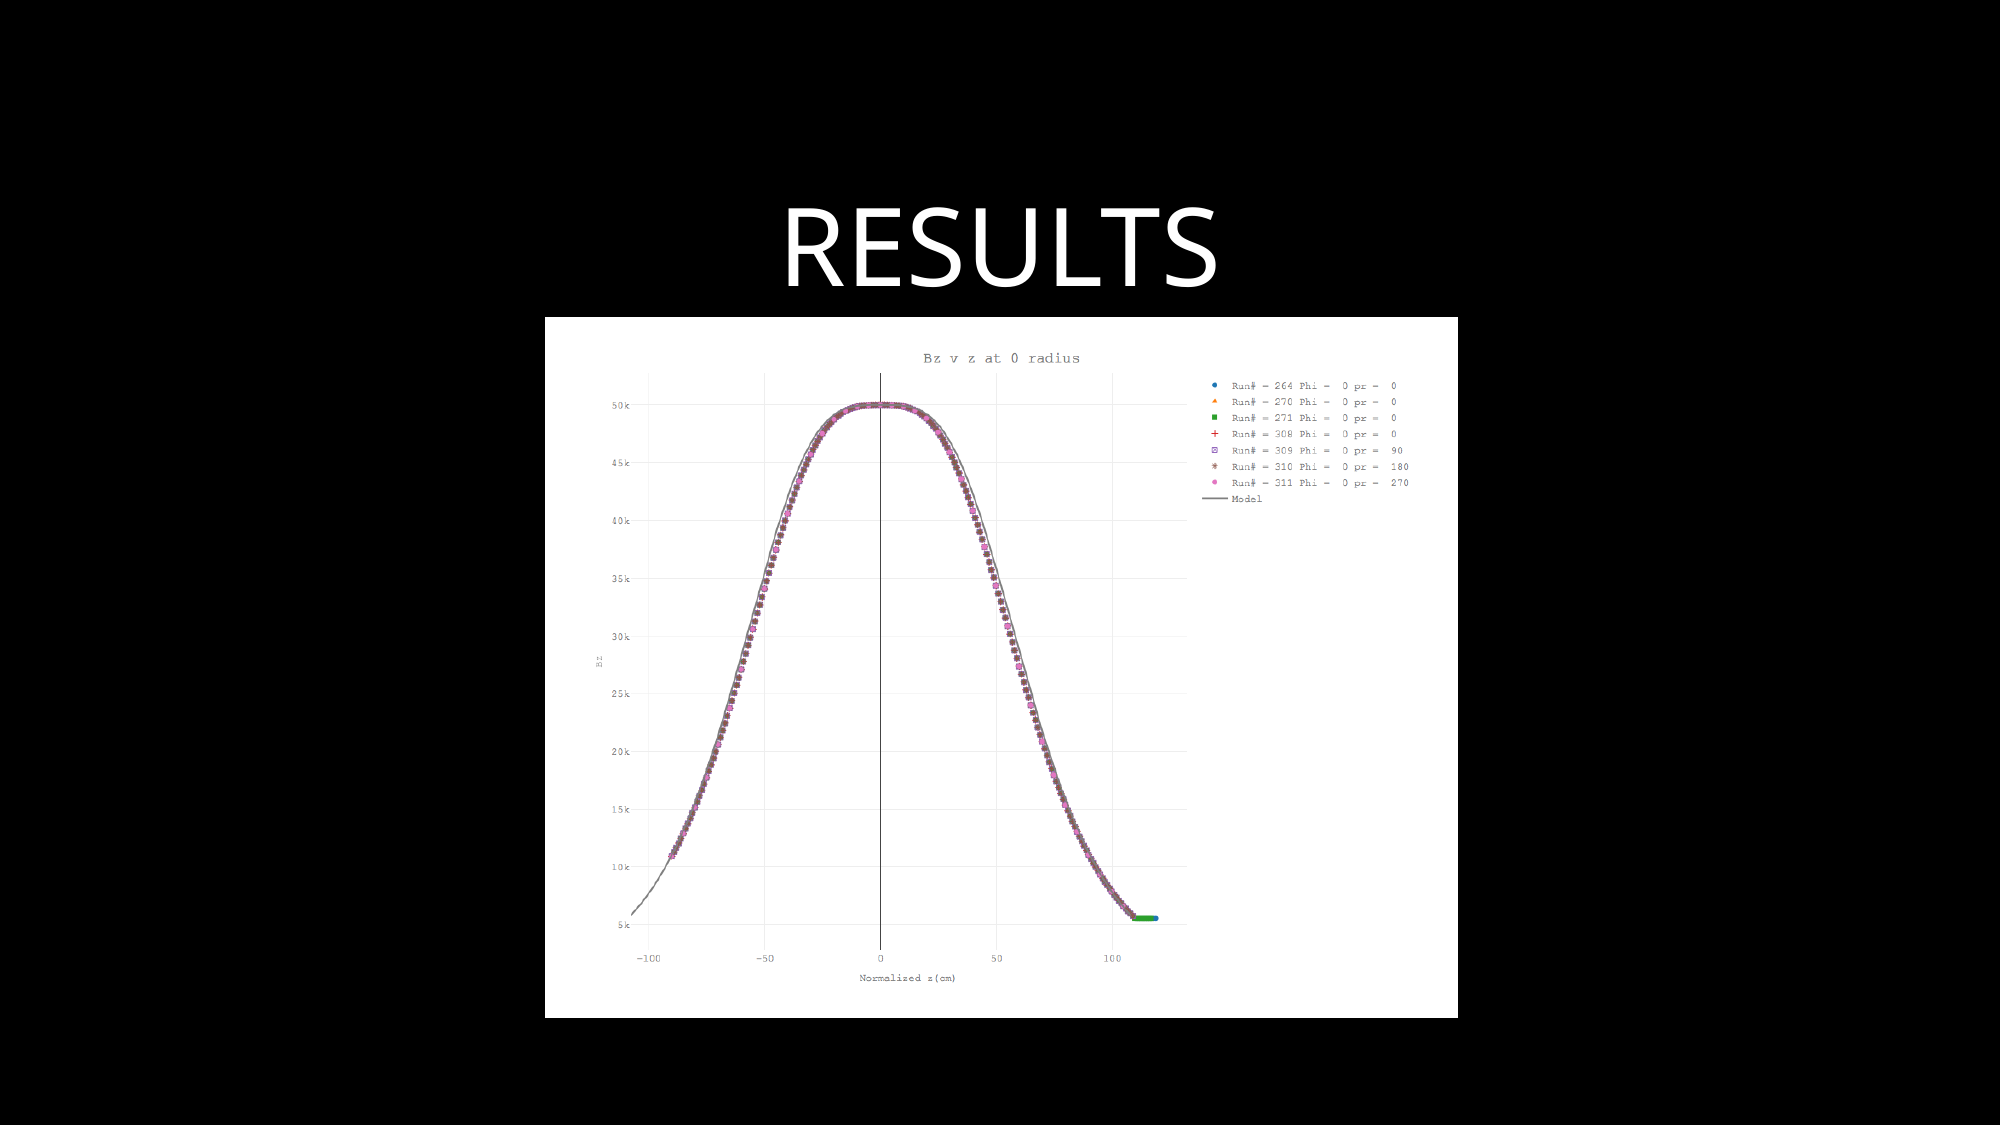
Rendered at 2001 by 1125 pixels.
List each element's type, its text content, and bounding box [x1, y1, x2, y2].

title RESULTS [249, 184, 1750, 318]
picture [545, 317, 1458, 1018]
